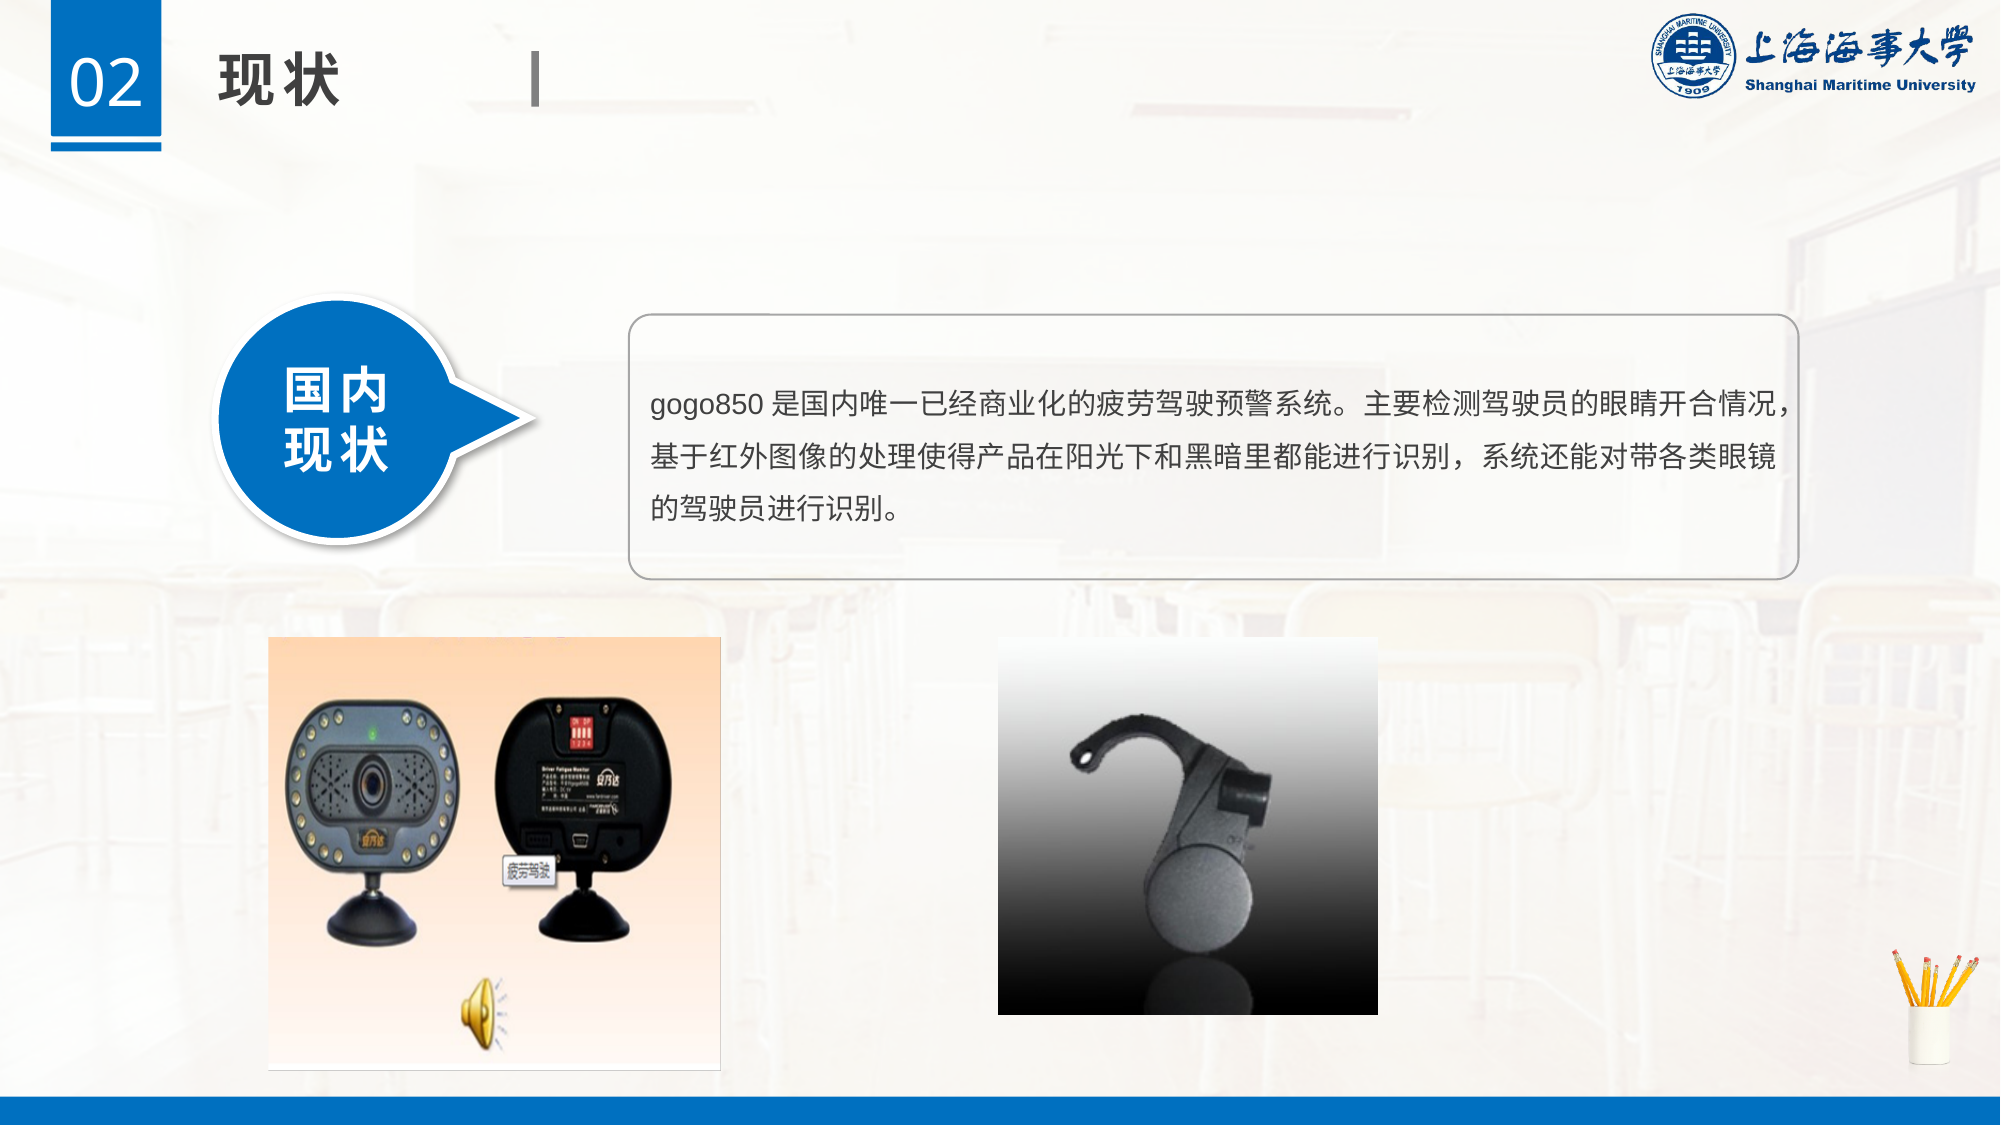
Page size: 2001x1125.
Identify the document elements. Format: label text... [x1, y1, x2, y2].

text_box [213, 295, 531, 543]
text_box [530, 50, 540, 108]
text_box [0, 1096, 2000, 1125]
text_box 国内 现状 [239, 358, 435, 479]
text_box 现状 [203, 36, 498, 121]
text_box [47, 0, 166, 152]
picture [0, 0, 2001, 1125]
text_box gogo850是国内唯一已经商业化的疲劳驾驶预警系统。主要检测驾驶员的眼睛开合情况，基于红外图像的处理使得产品在阳光下和黑暗里都能进行识别，系统还能对带各类眼镜的驾驶员进行识别。 [627, 313, 1800, 581]
